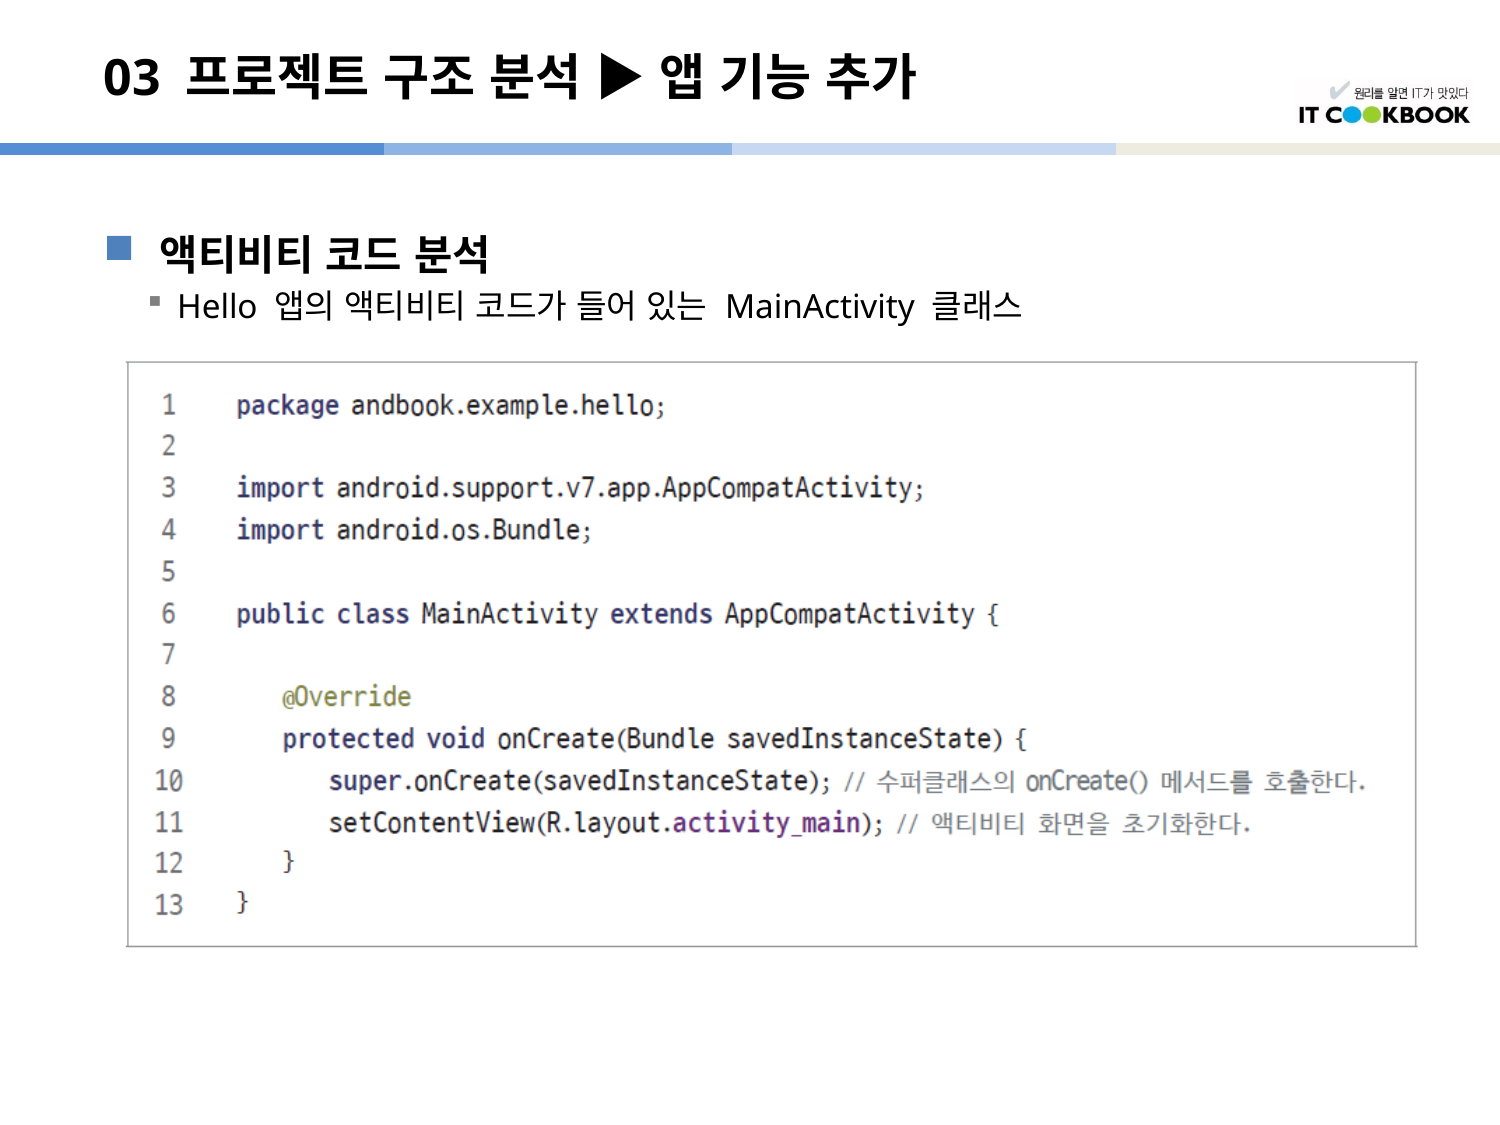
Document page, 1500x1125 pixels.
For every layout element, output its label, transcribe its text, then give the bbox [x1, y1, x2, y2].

list 액티비티 코드 분석 Hello 앱의 액티비티 코드가 들어 있는 MainActivity 클래스 [88, 196, 1436, 1083]
picture [1295, 78, 1473, 125]
title 03 프로젝트 구조 분석 ▶ 앱 기능 추가 [88, 30, 1330, 121]
picture [118, 349, 1432, 974]
